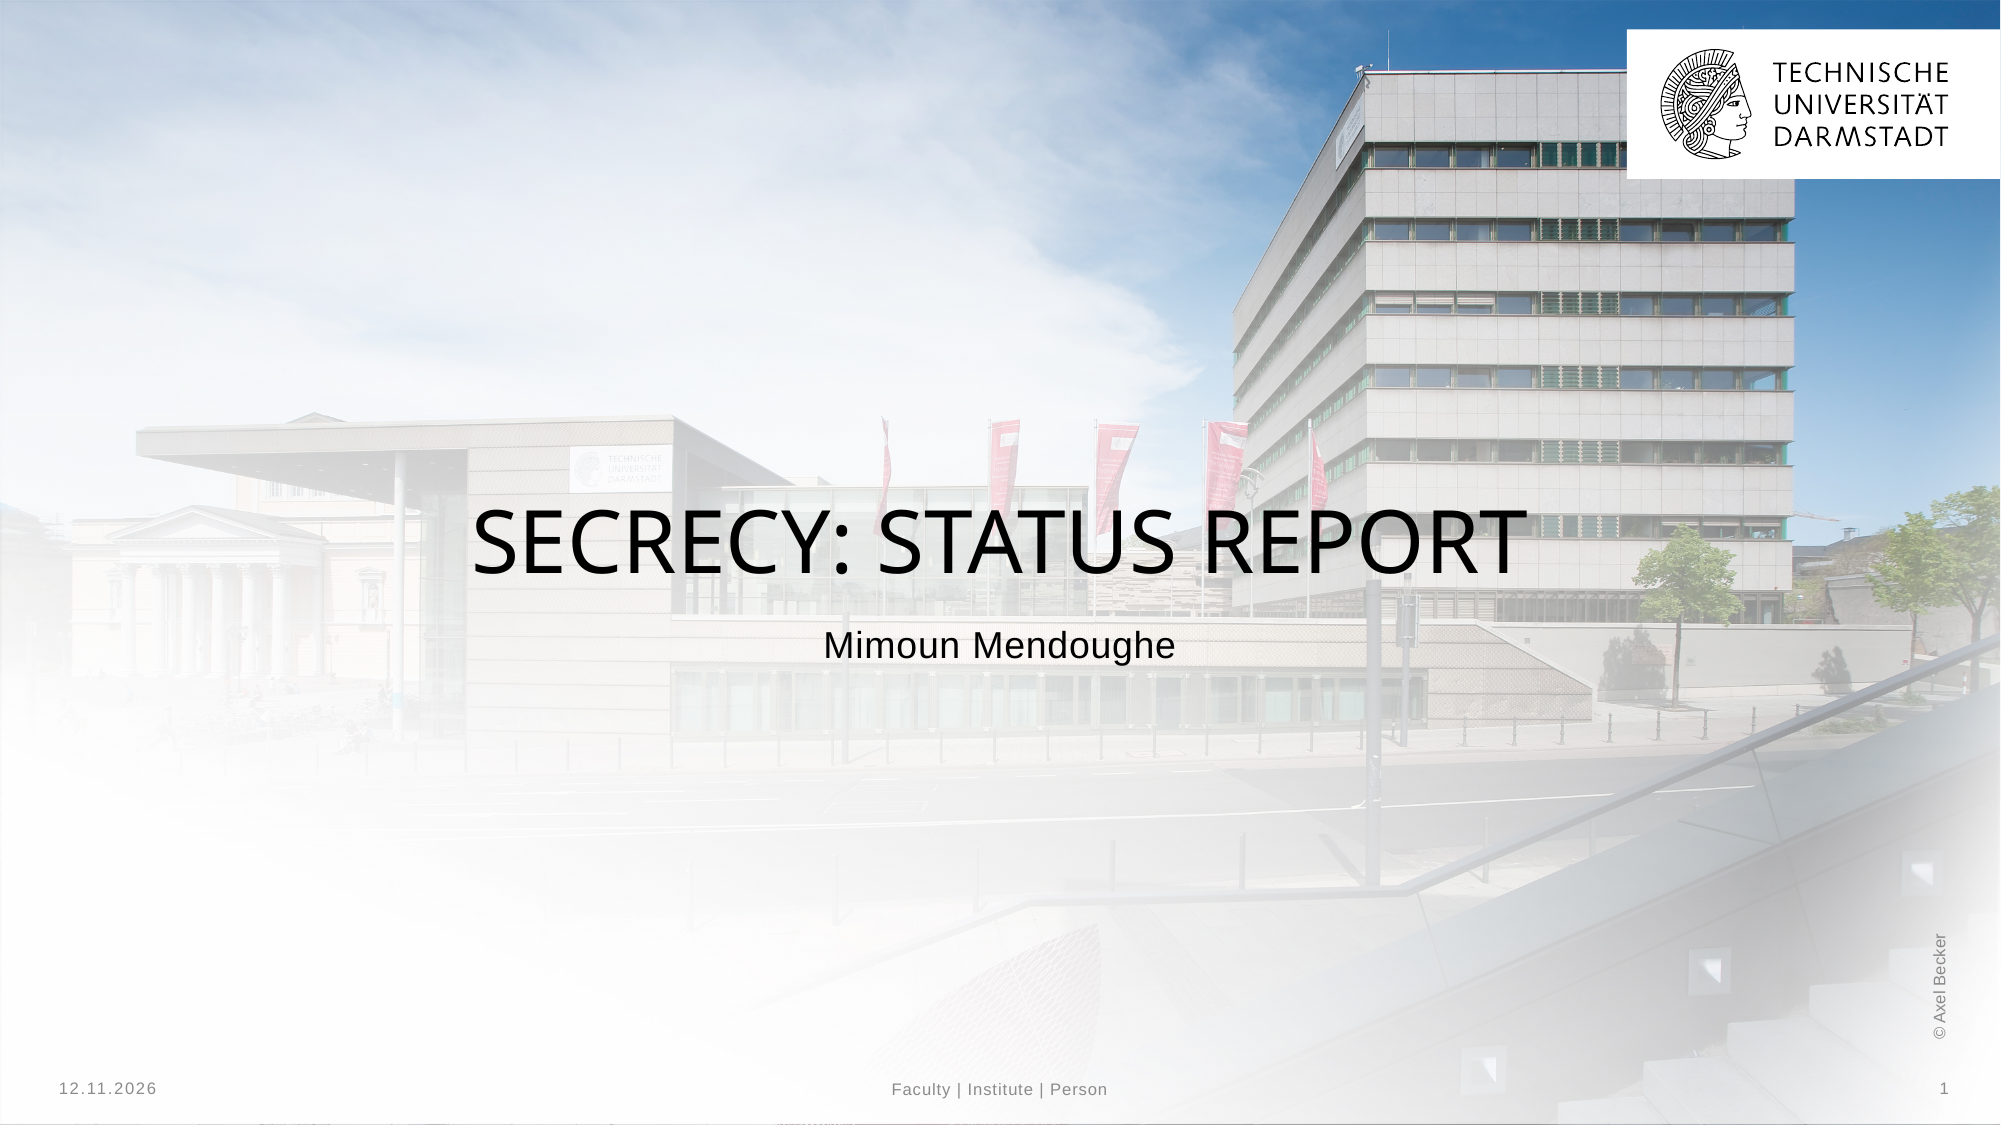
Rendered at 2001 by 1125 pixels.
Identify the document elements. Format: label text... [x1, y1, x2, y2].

title SECRECY: status Report [232, 413, 1768, 591]
slide_number 1 [1708, 1075, 1949, 1106]
subtitle Mimoun Mendoughe [232, 621, 1768, 863]
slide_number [59, 1075, 296, 1106]
picture [0, 0, 2001, 1125]
